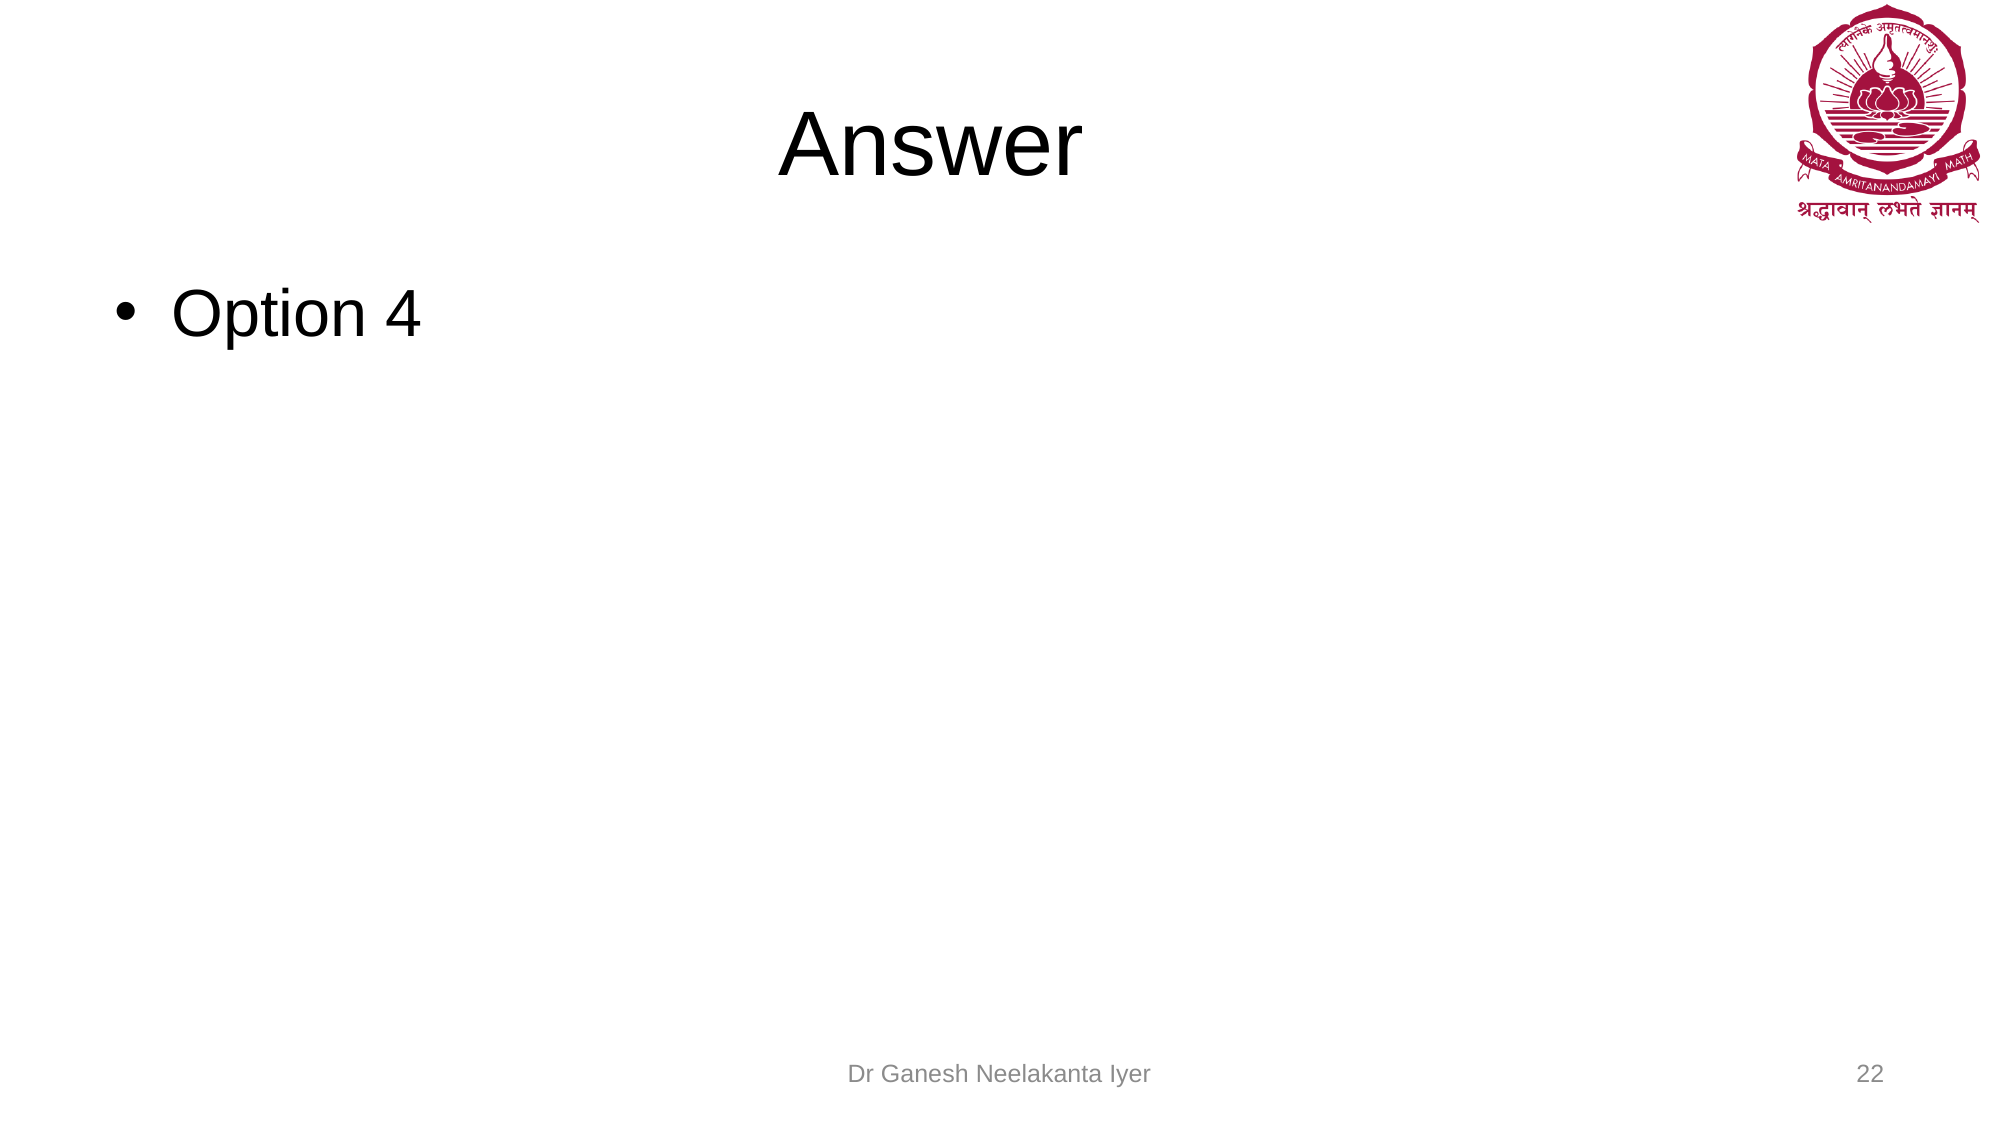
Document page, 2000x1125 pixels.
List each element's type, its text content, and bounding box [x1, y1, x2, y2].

picture [1776, 1, 2000, 225]
title Answer [99, 45, 1763, 233]
footer Dr Ganesh Neelakanta Iyer [683, 1042, 1317, 1103]
slide_number 22 [1432, 1042, 1900, 1103]
list Option 4 [99, 262, 1900, 1005]
